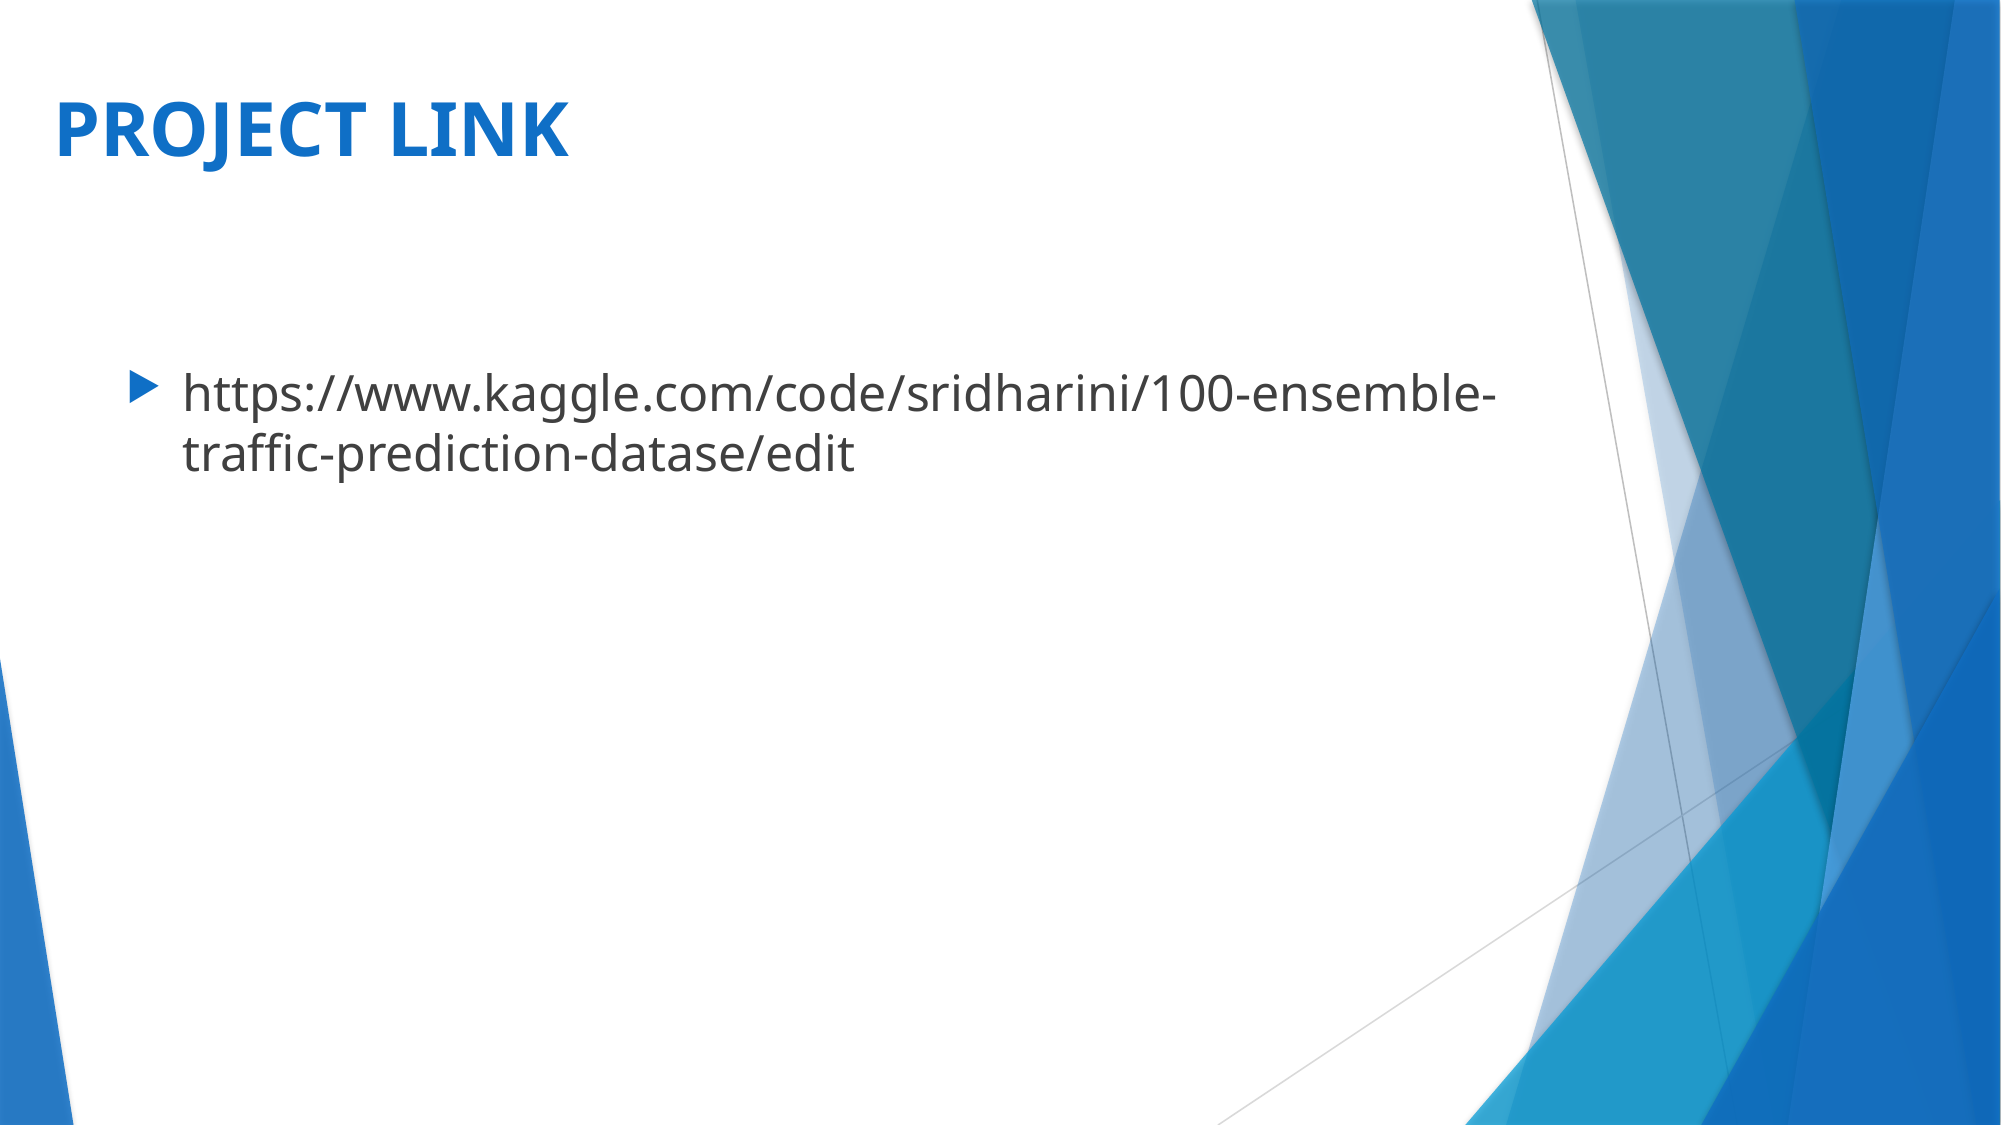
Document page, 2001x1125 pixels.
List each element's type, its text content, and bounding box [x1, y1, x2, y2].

title PROJECT LINK [38, 73, 1522, 317]
list https://www.kaggle.com/code/sridharini/100-ensemble-traffic-prediction-datase/edit [111, 354, 1522, 992]
